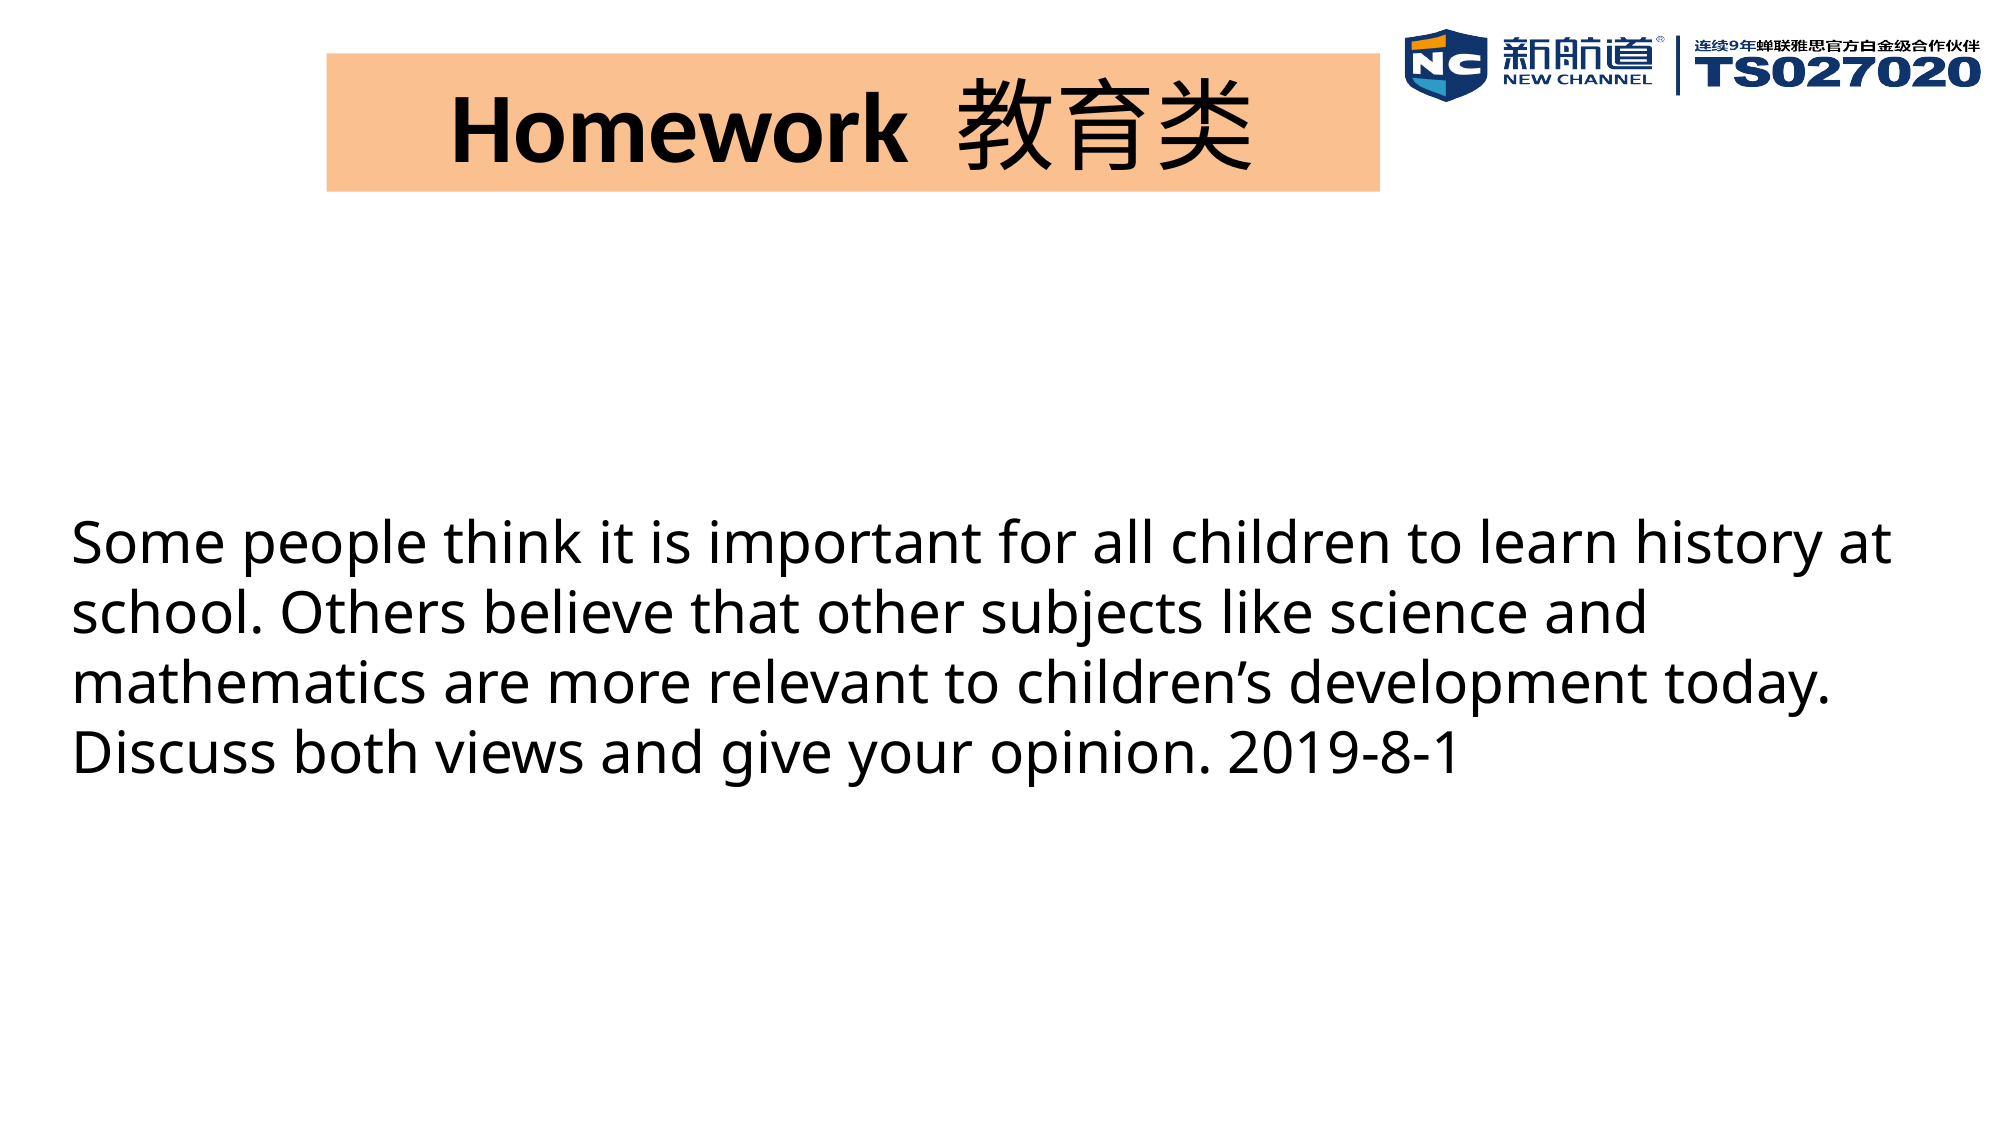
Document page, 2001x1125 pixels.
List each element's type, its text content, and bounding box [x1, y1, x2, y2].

text_box Homework 教育类 [324, 51, 1382, 194]
picture [1394, 14, 1986, 117]
title Some people think it is important for all children to learn history at school. Others believe that other subjects like science and mathematics are more relevant to children’s development today. Discuss both views and give your opinion. 2019-8-1 [56, 226, 1944, 874]
